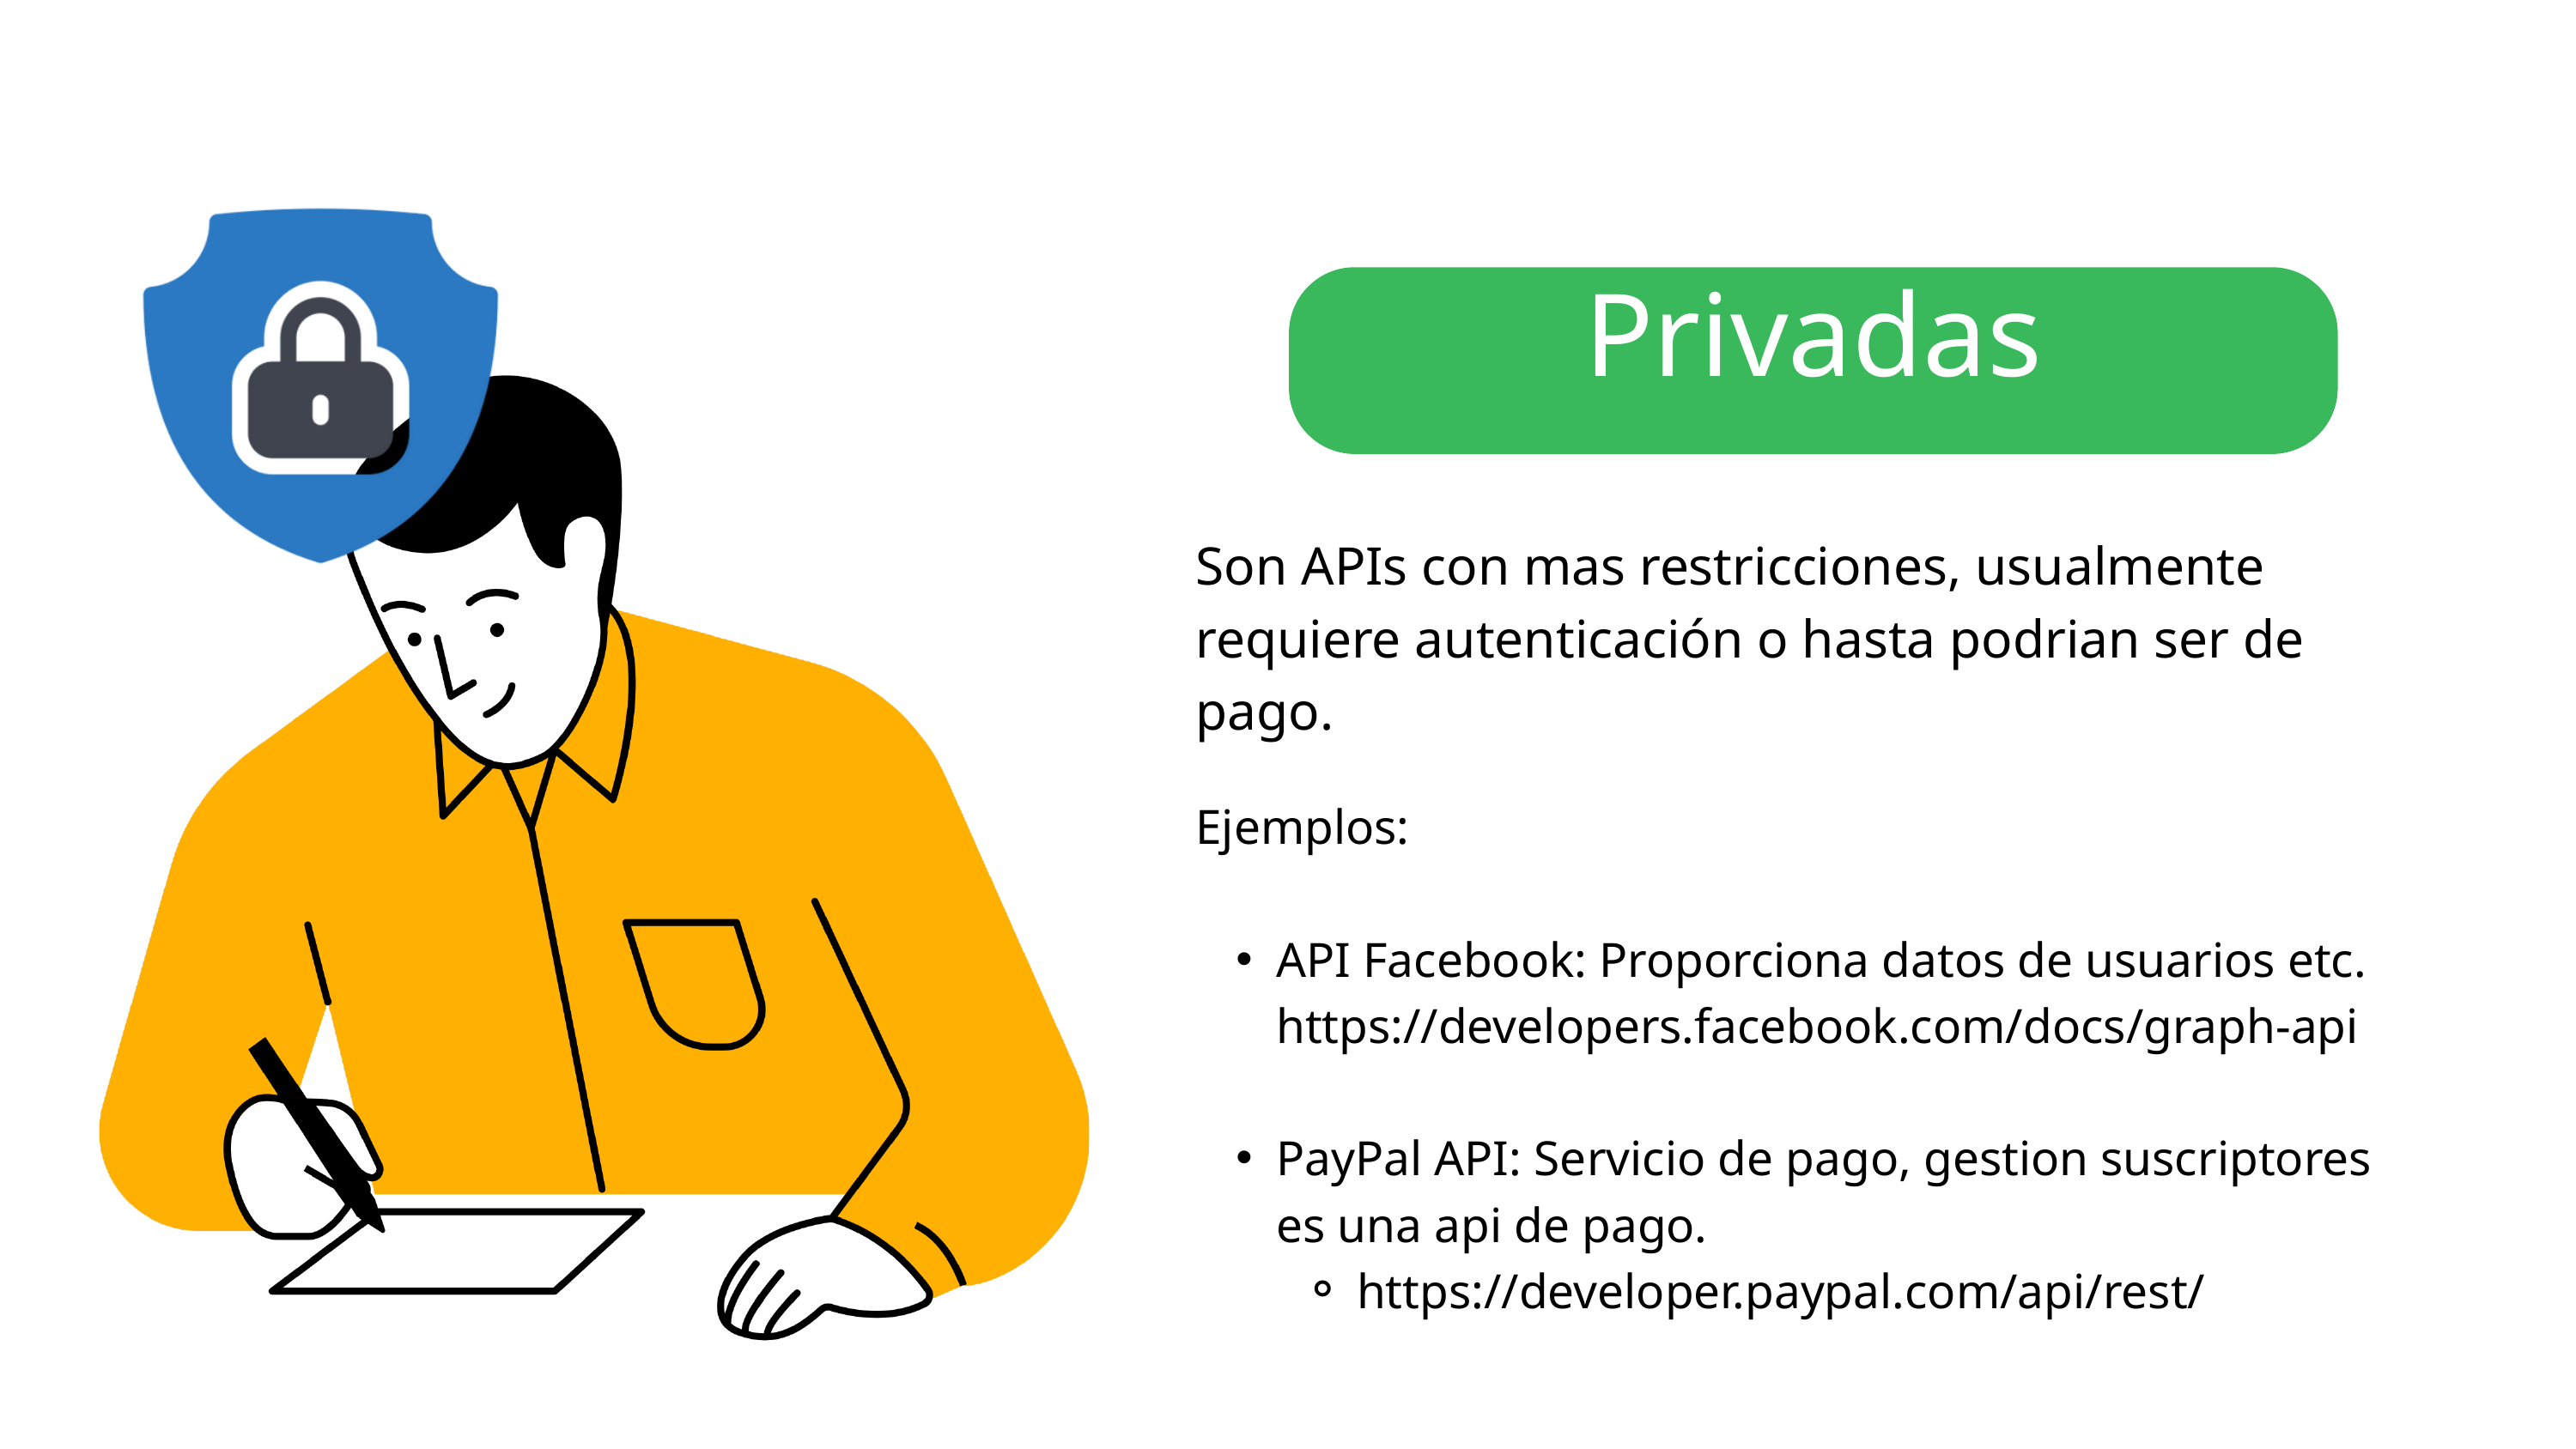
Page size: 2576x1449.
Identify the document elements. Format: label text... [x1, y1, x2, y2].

text_box [79, 144, 562, 627]
text_box Ejemplos: API Facebook: Proporciona datos de usuarios etc. https://developers.facebook.com/docs/graph-api PayPal API: Servicio de pago, gestion suscriptores es una api de pago. https://developer.paypal.com/api/rest/ [1195, 787, 2385, 1319]
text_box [1288, 267, 2338, 455]
text_box [99, 346, 1090, 1342]
text_box Son APIs con mas restricciones, usualmente requiere autenticación o hasta podrian ser de pago. [1195, 523, 2432, 741]
